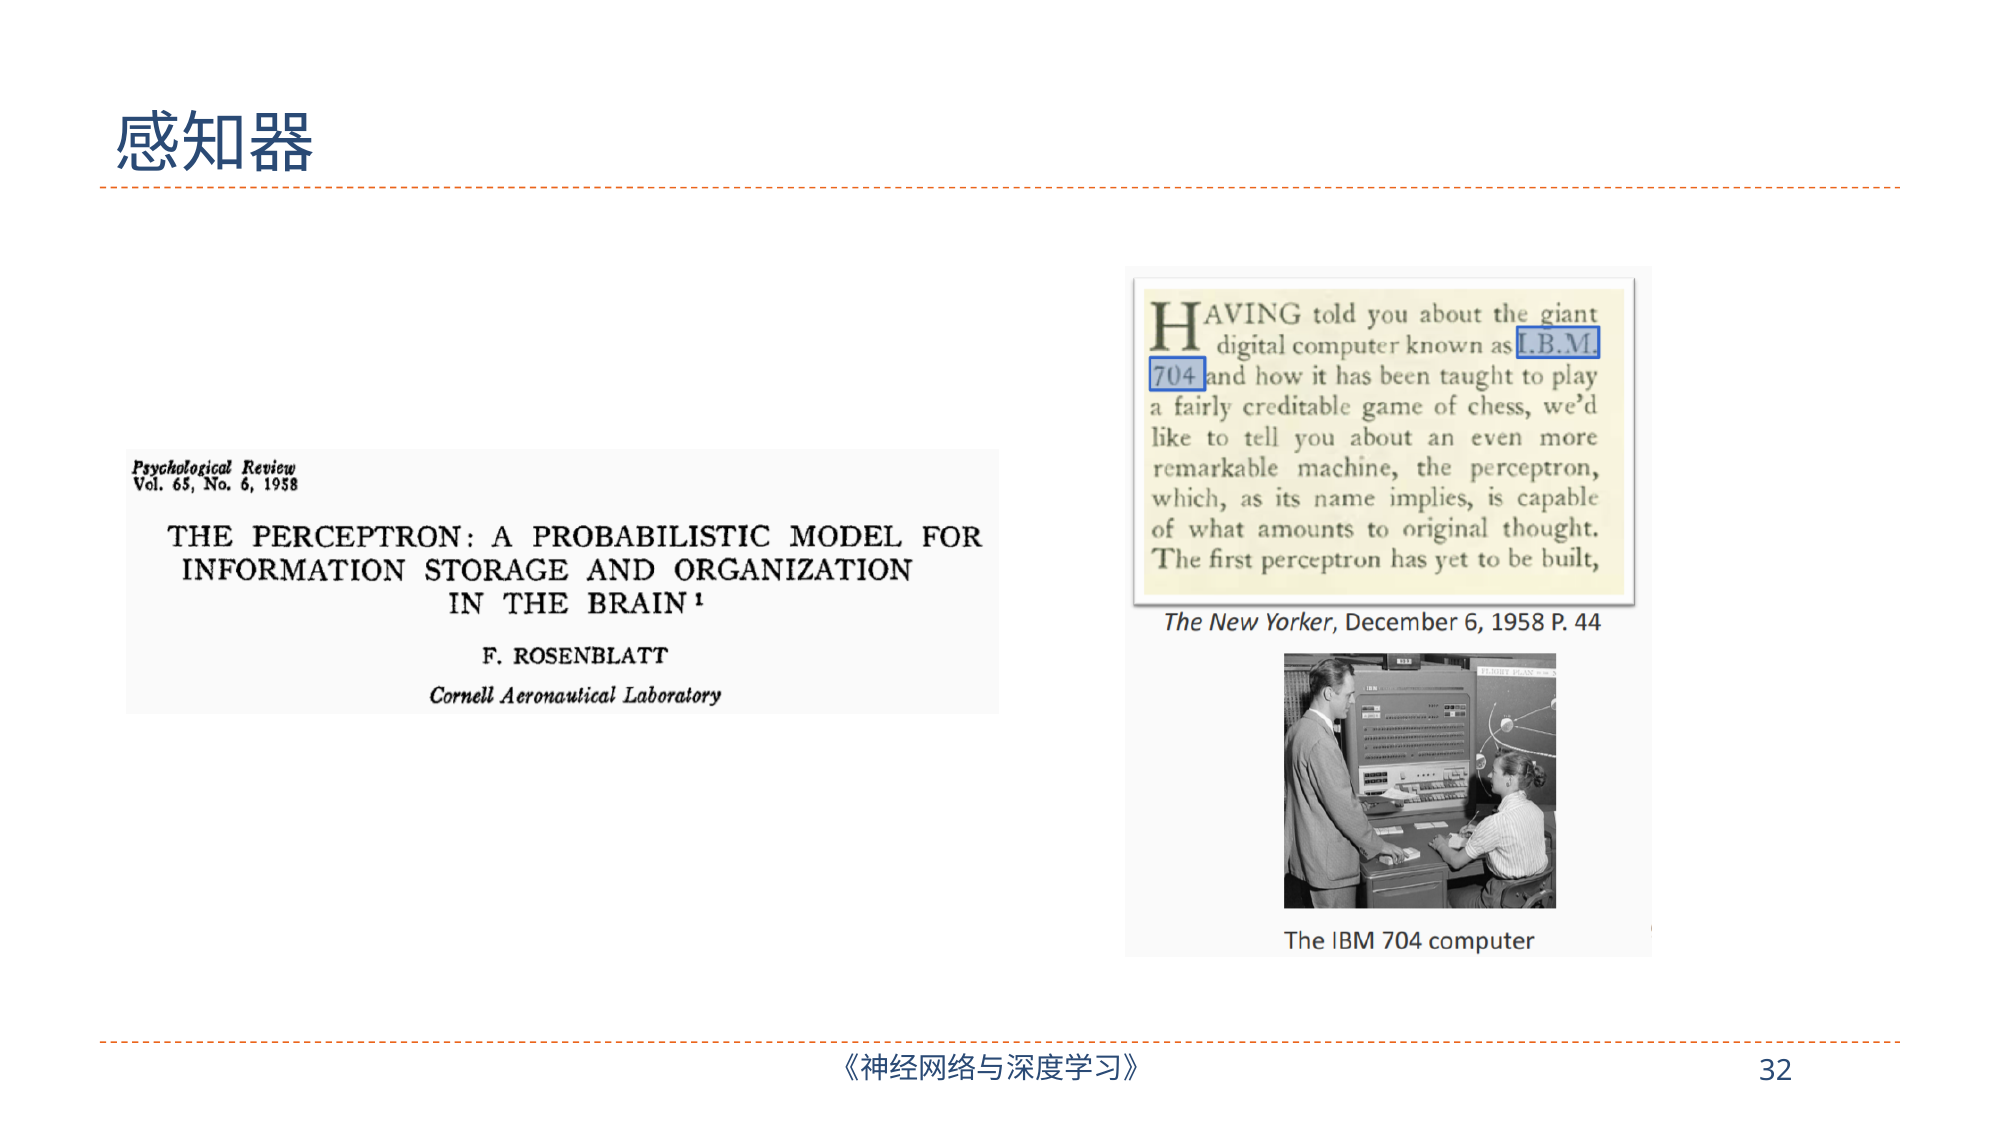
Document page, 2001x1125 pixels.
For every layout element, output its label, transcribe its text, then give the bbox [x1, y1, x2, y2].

picture [126, 449, 1000, 714]
title 感知器 [99, 24, 1900, 188]
picture [1124, 266, 1652, 957]
